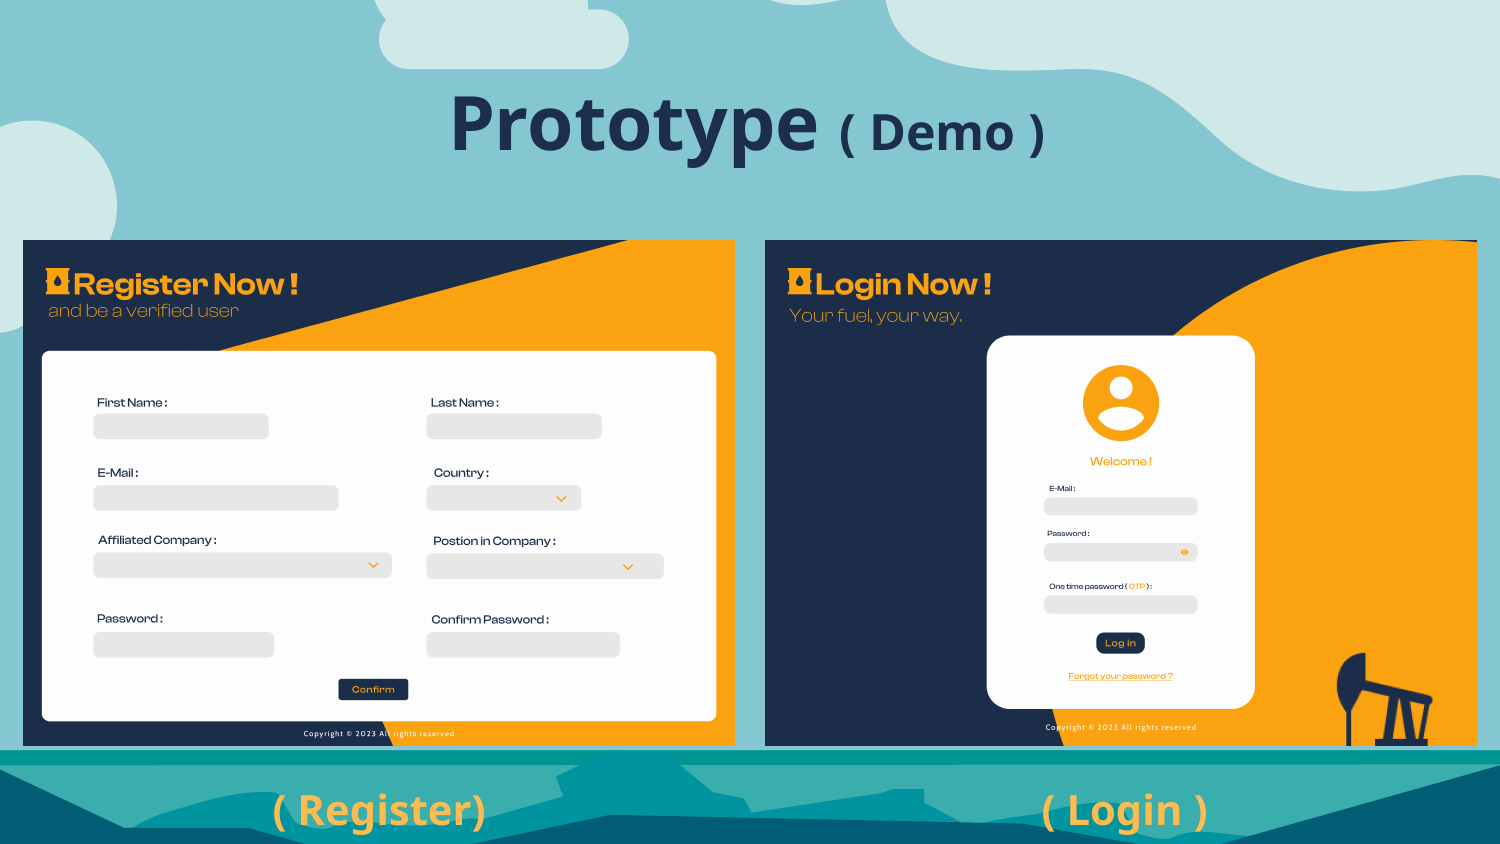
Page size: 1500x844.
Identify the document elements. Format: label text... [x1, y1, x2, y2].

text_box ( Register) [132, 775, 627, 841]
picture [765, 240, 1477, 747]
text_box ( Login ) [877, 775, 1372, 841]
text_box Prototype ( Demo ) [375, 67, 1125, 173]
picture [23, 240, 735, 747]
